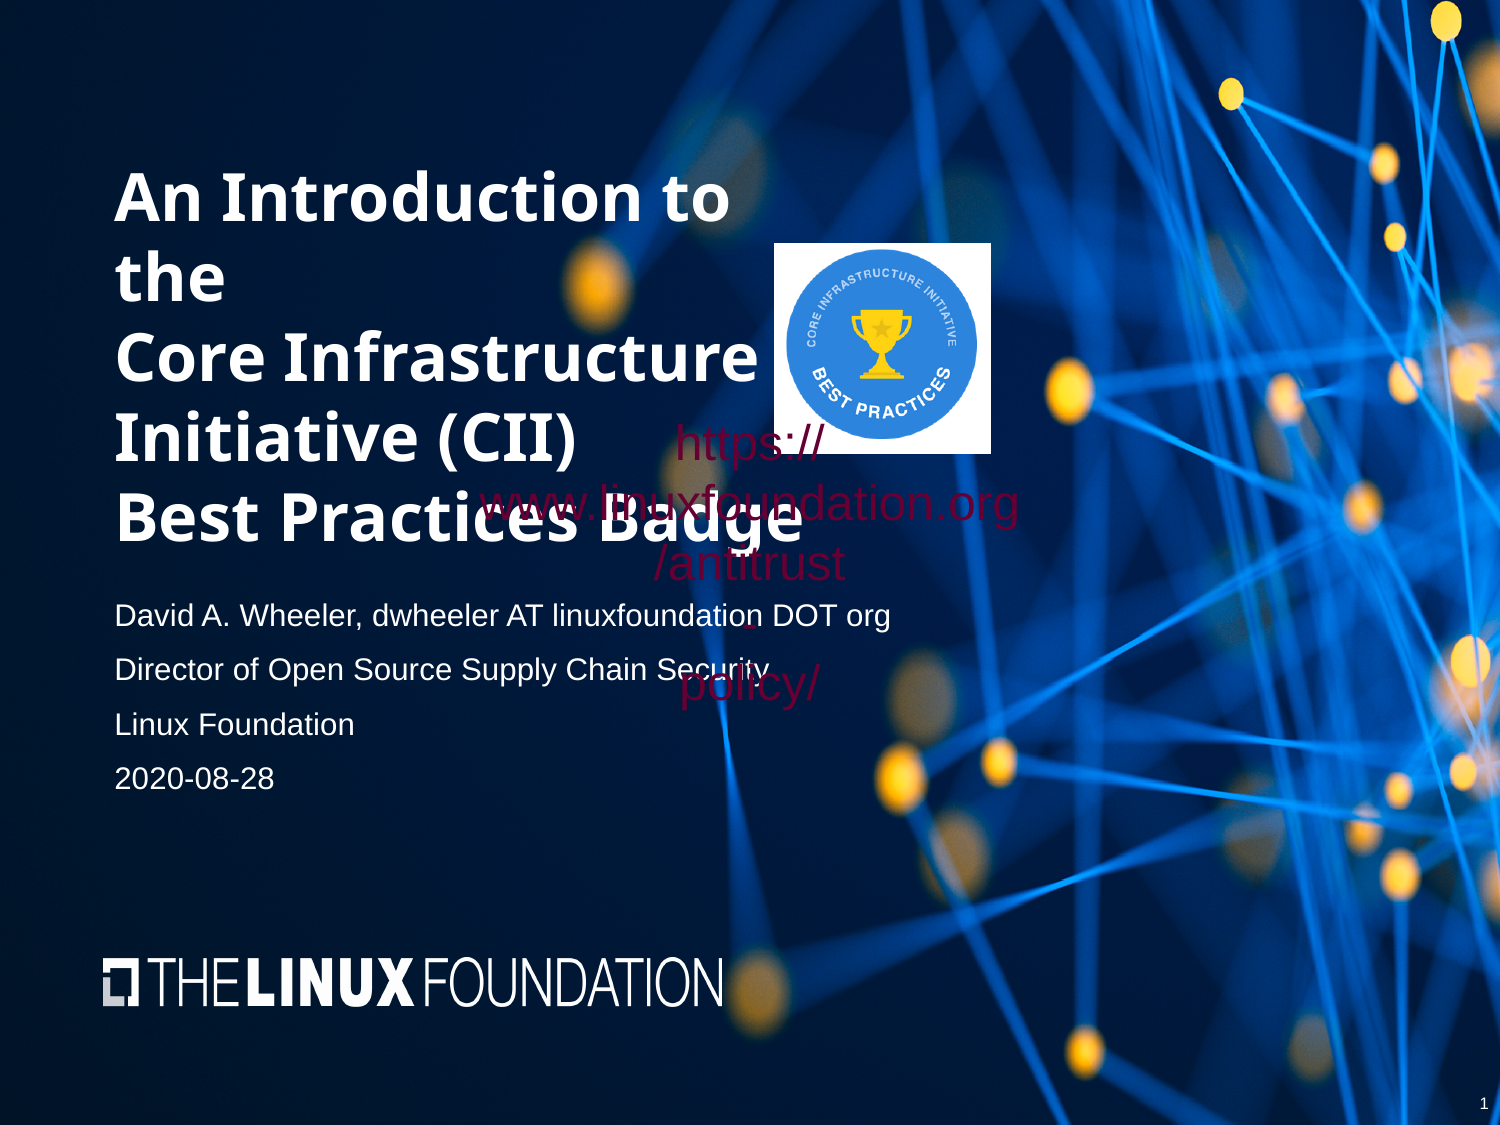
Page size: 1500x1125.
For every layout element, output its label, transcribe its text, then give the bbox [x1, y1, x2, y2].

subtitle David A. Wheeler, dwheeler AT linuxfoundation DOT org Director of Open Source Supply Chain Security Linux Foundation 2020-08-28 [102, 565, 1138, 826]
title An Introduction to the Core Infrastructure Initiative (CII) Best Practices Badge [102, 158, 826, 551]
text_box https:// www.linuxfoundation.org /antitrust - policy/ [374, 403, 1125, 719]
slide_number 0 [1454, 1079, 1500, 1125]
picture [0, 0, 1500, 1125]
